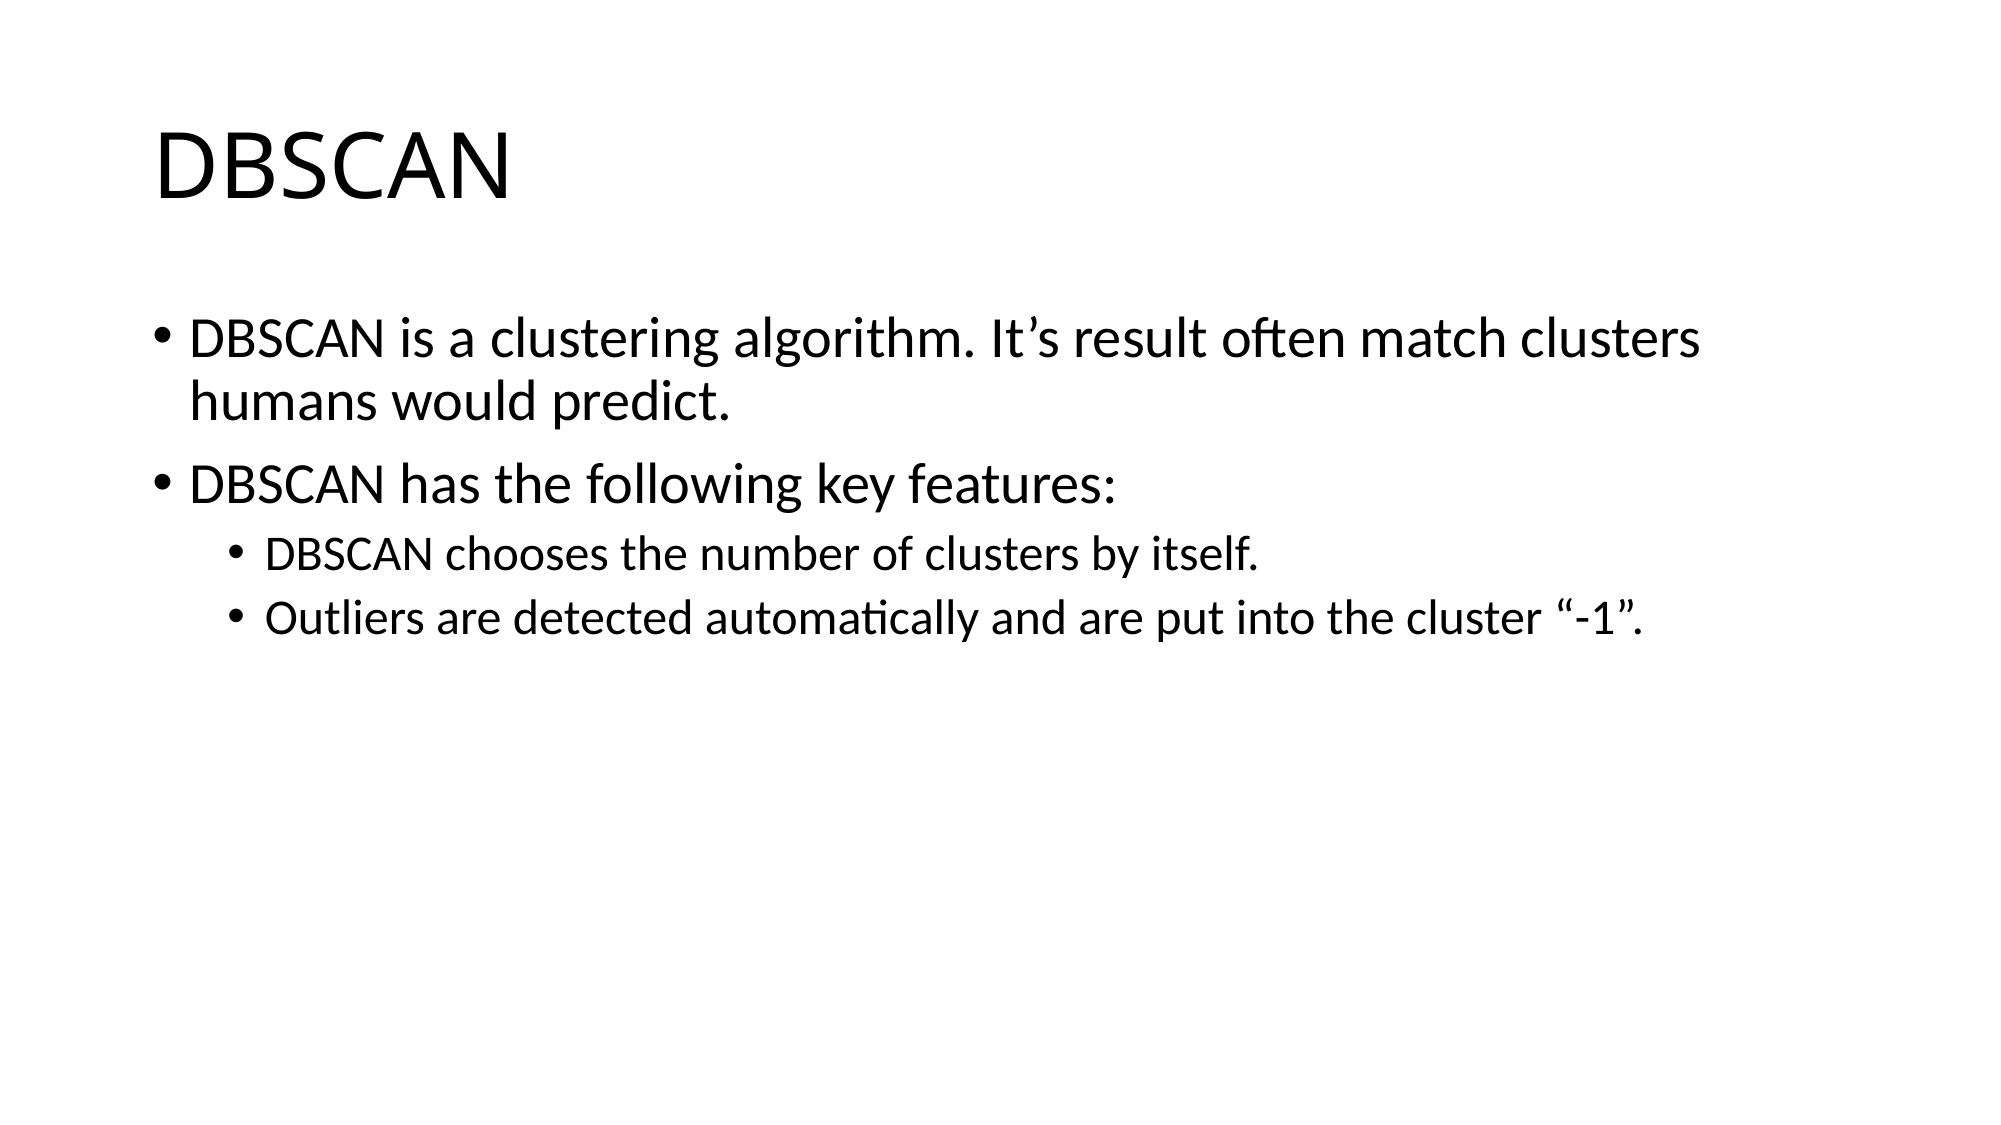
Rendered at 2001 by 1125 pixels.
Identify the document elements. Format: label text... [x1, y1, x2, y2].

title DBSCAN [137, 59, 1863, 278]
list DBSCAN is a clustering algorithm. It’s result often match clusters humans would predict. DBSCAN has the following key features: DBSCAN chooses the number of clusters by itself. Outliers are detected automatically and are put into the cluster “-1”. [137, 299, 1863, 1014]
